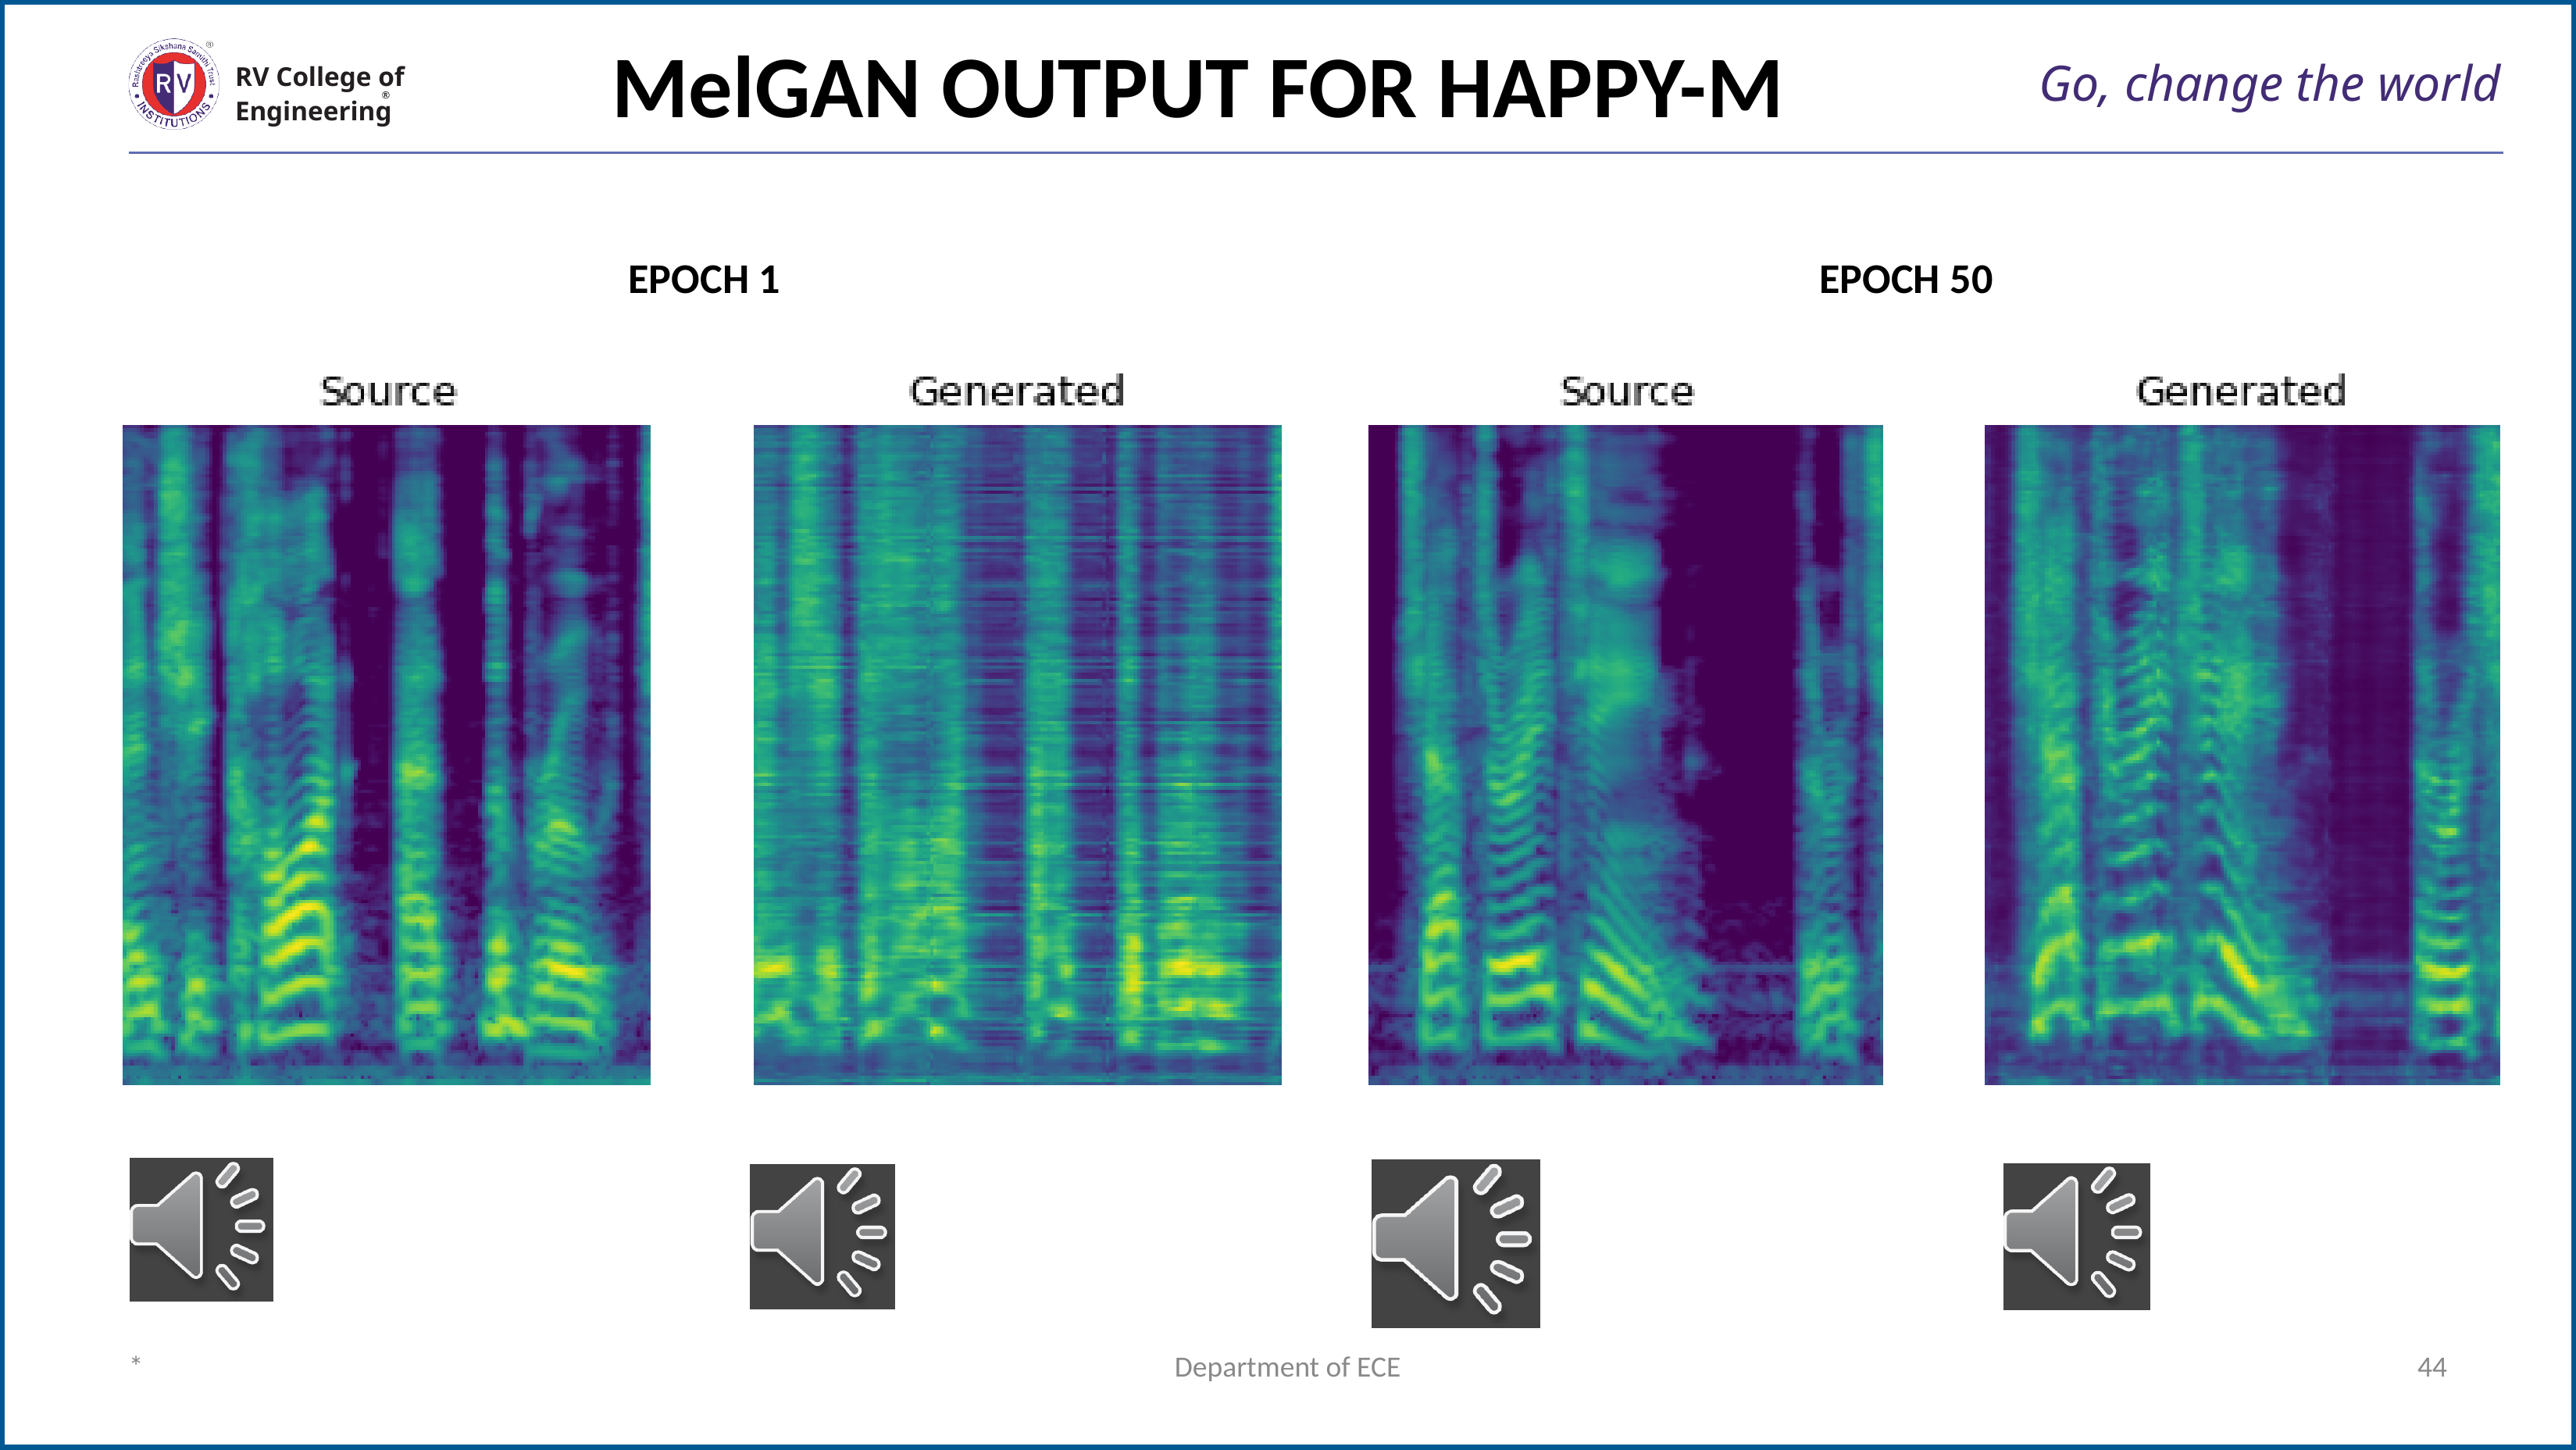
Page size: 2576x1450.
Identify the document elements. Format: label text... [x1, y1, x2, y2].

title Go, change the world [2029, 52, 2502, 239]
text_box MelGAN OUTPUT FOR HAPPY-M [542, 27, 1855, 135]
picture [1345, 350, 2521, 1109]
text_box RV College of Engineering [233, 55, 409, 127]
text_box Department of ECE [876, 1348, 1700, 1384]
picture [99, 350, 1303, 1109]
text_box * [128, 1348, 722, 1384]
picture [748, 1162, 896, 1310]
picture [2002, 1162, 2151, 1312]
text_box 44 [1854, 1348, 2447, 1384]
text_box [0, 0, 2576, 1450]
picture [128, 1157, 274, 1303]
text_box EPOCH 1 EPOCH 50 [148, 239, 2502, 314]
picture [1371, 1159, 1542, 1330]
text_box [128, 38, 219, 130]
